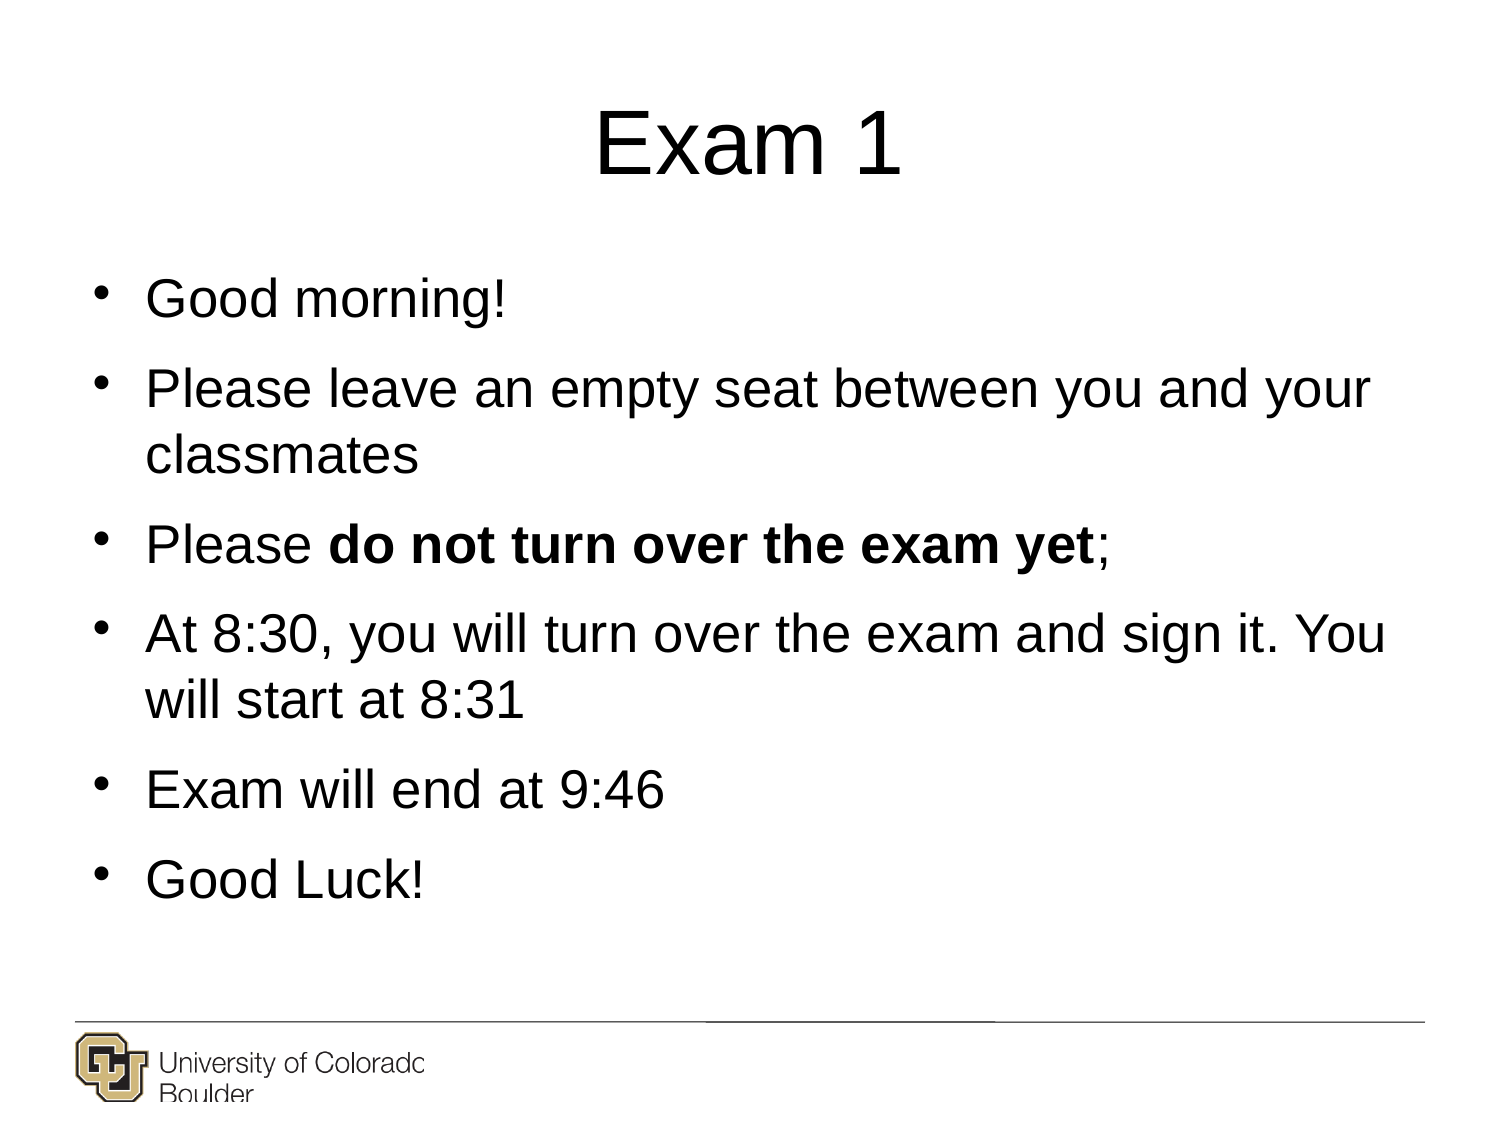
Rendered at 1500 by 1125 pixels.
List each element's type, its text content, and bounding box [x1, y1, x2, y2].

list Good morning! Please leave an empty seat between you and your classmates Please do not turn over the exam yet; At 8:30, you will turn over the exam and sign it. You will start at 8:31 Exam will end at 9:46 Good Luck! [75, 263, 1425, 916]
title Exam 1 [75, 44, 1425, 232]
